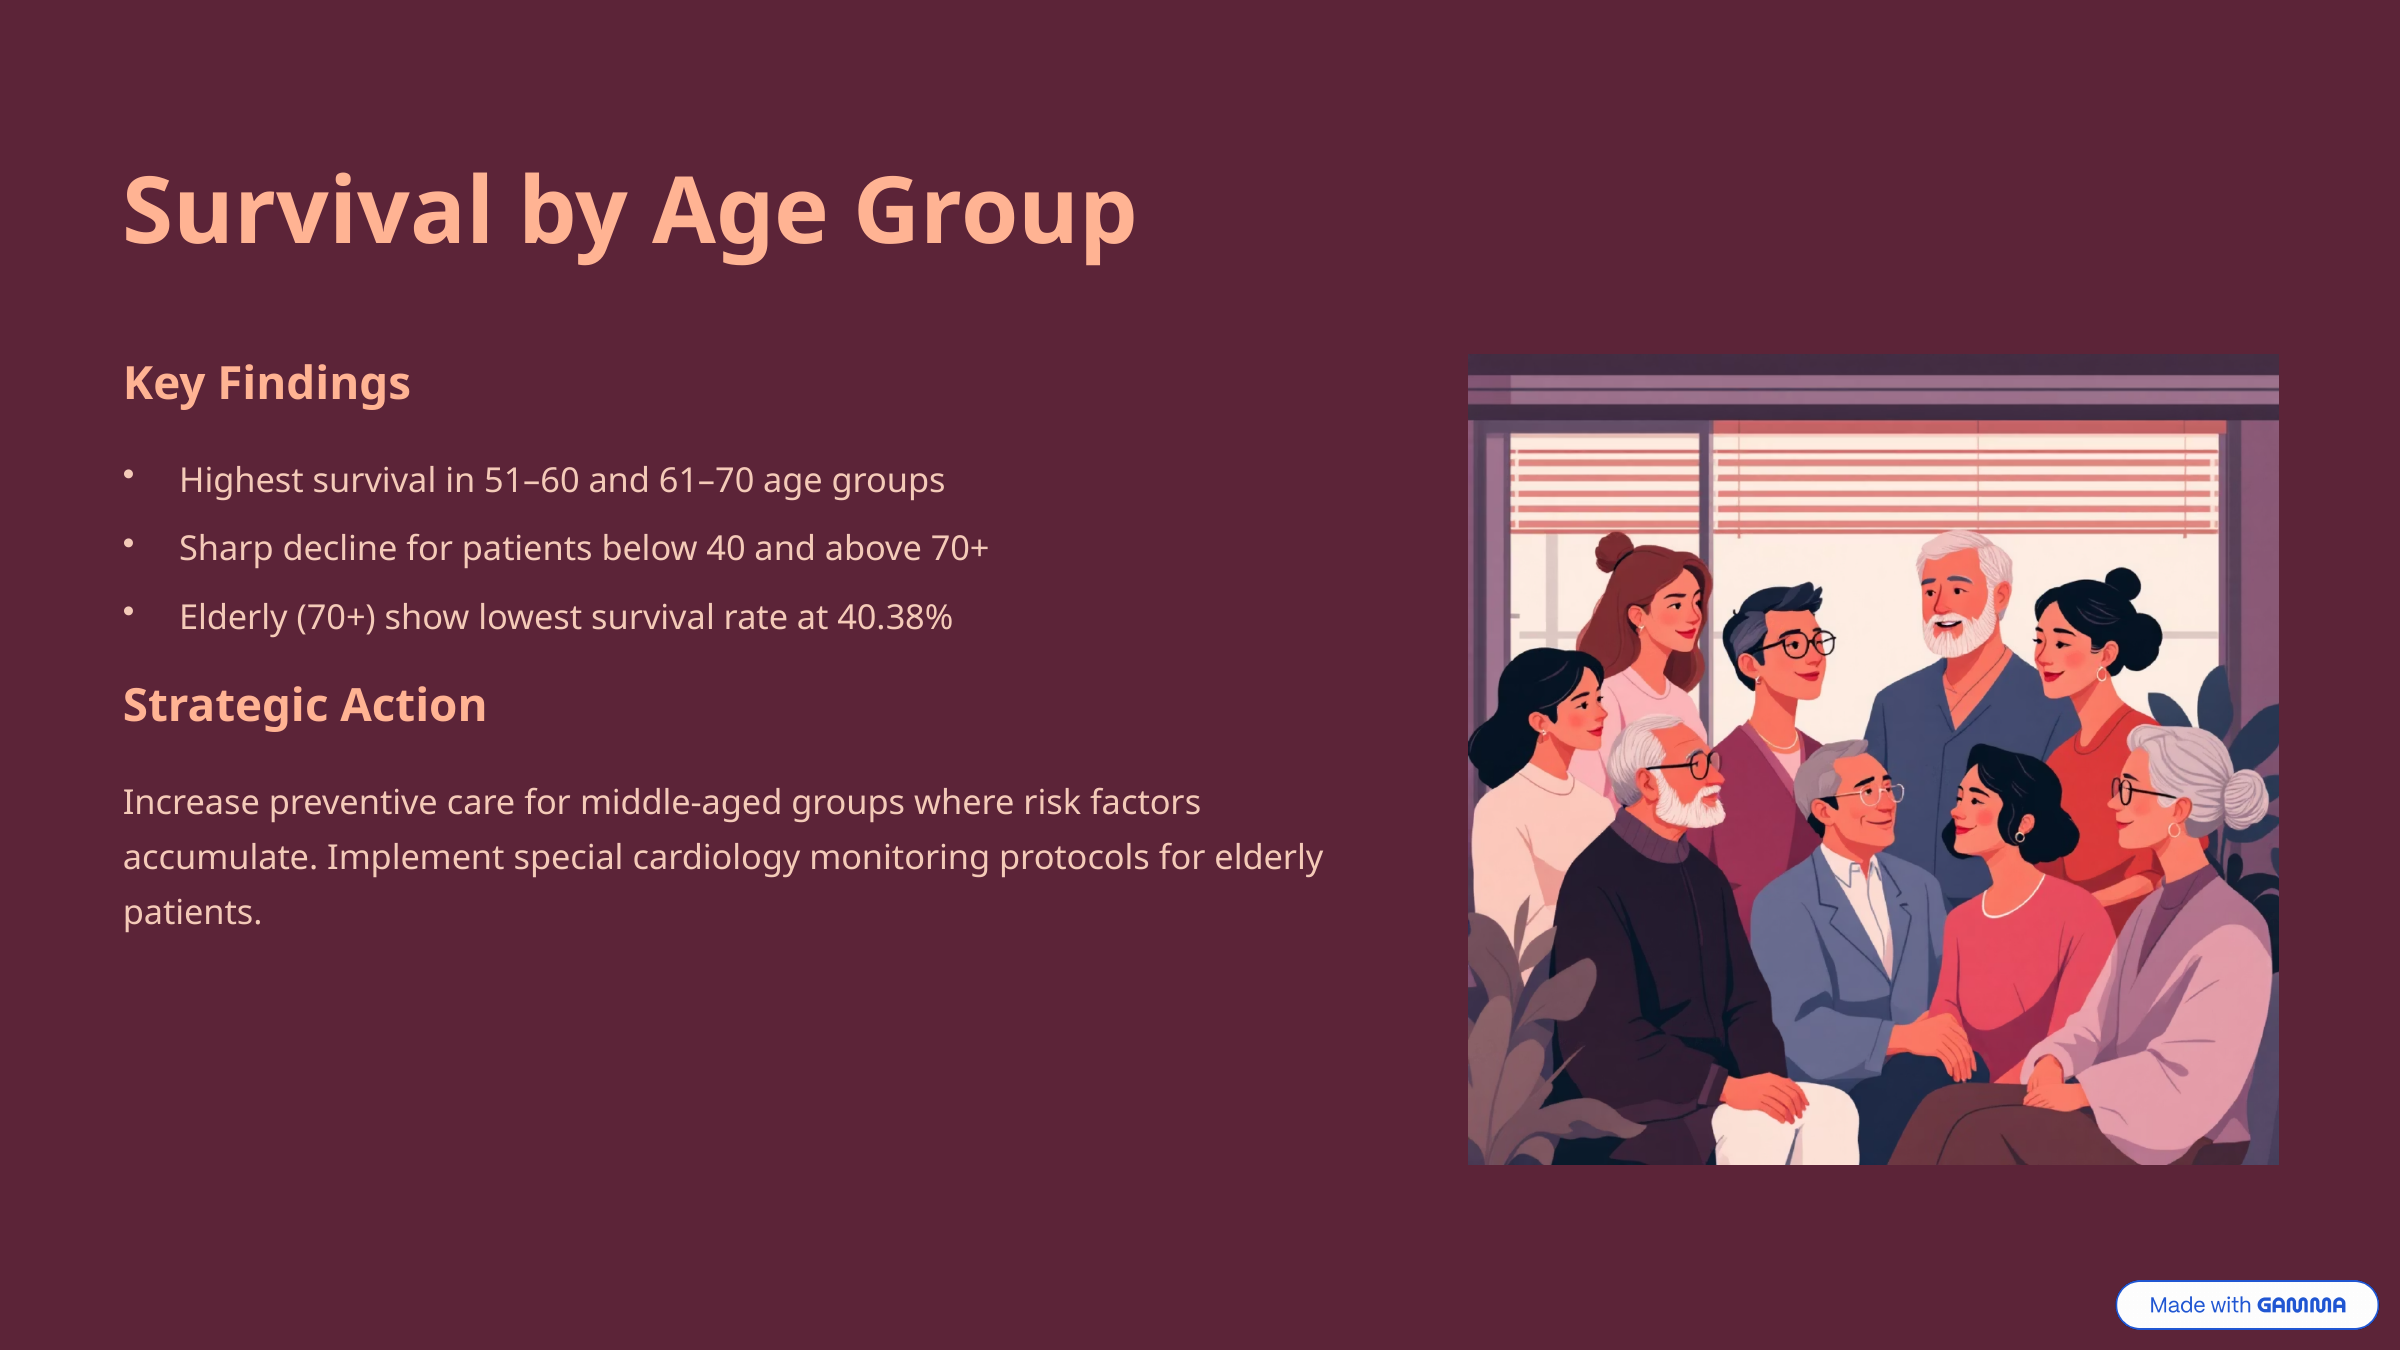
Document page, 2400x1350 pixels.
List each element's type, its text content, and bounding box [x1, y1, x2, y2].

text_box Survival by Age Group [122, 145, 1112, 263]
text_box Elderly (70+) show lowest survival rate at 40.38% [122, 580, 1382, 638]
picture [1468, 354, 2279, 1166]
text_box Sharp decline for patients below 40 and above 70+ [122, 512, 1382, 569]
text_box Highest survival in 51–60 and 61–70 age groups [122, 443, 1382, 501]
text_box Key Findings [122, 350, 592, 409]
text_box Strategic Action [122, 672, 592, 731]
picture [2106, 1271, 2389, 1339]
text_box Increase preventive care for middle-aged groups where risk factors accumulate. Implement special cardiology monitoring protocols for elderly patients. [122, 765, 1382, 935]
